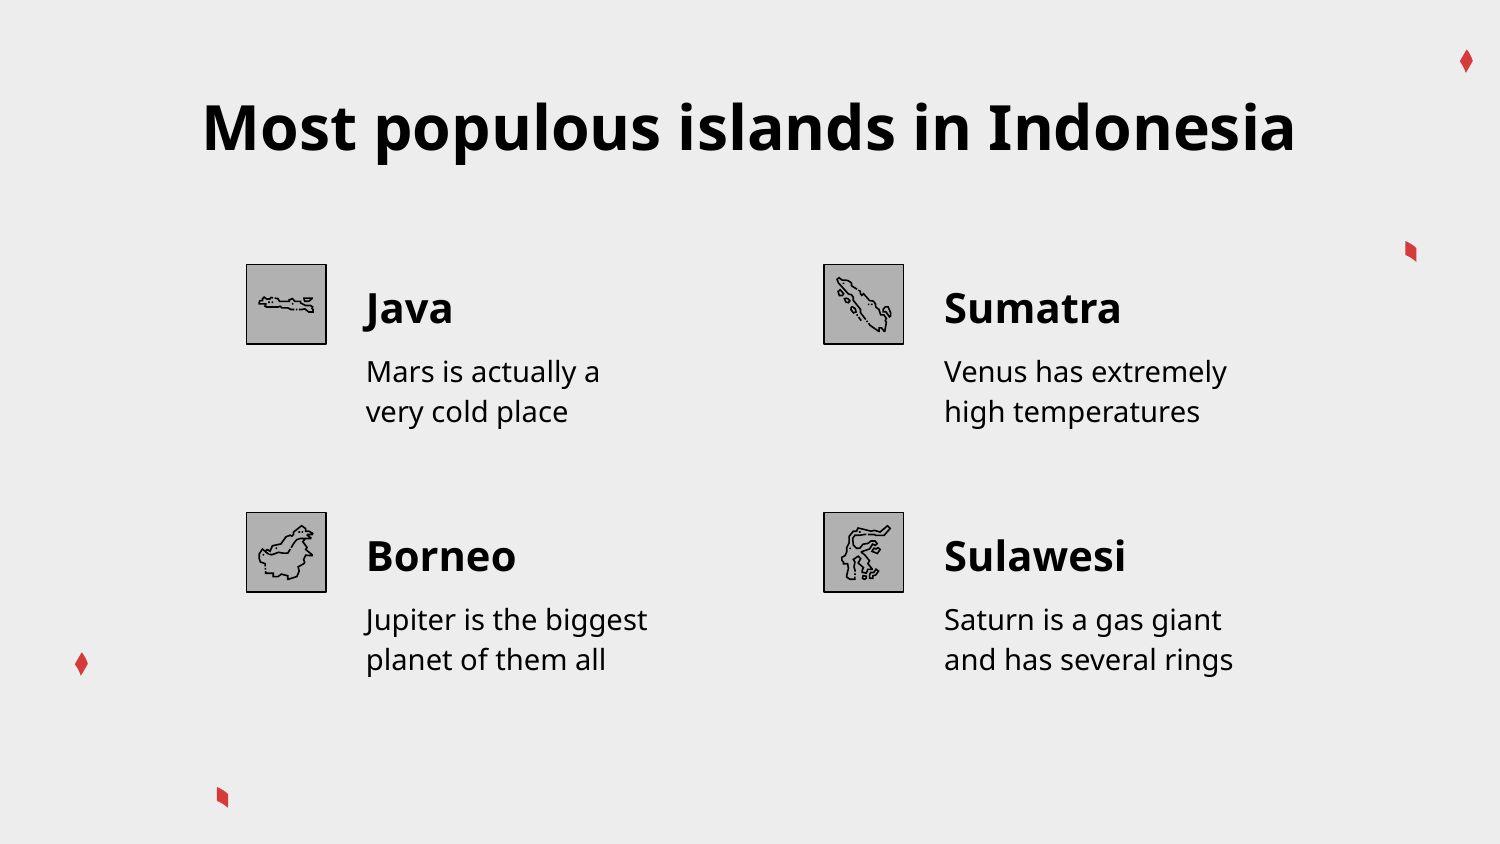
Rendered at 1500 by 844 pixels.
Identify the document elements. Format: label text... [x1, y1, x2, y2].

title Most populous islands in Indonesia [118, 72, 1382, 167]
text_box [840, 524, 892, 581]
subtitle Sumatra [929, 261, 1254, 347]
text_box [823, 264, 904, 345]
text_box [258, 524, 315, 581]
subtitle Sulawesi [929, 509, 1254, 595]
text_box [258, 295, 314, 313]
subtitle Venus has extremely high temperatures [929, 347, 1254, 442]
text_box [1459, 49, 1473, 73]
subtitle Mars is actually a very cold place [350, 347, 676, 442]
text_box [246, 264, 326, 345]
text_box [823, 512, 904, 593]
subtitle Saturn is a gas giant and has several rings [929, 595, 1254, 690]
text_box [835, 276, 892, 333]
subtitle Borneo [350, 509, 676, 595]
text_box [216, 787, 229, 808]
text_box [246, 512, 326, 593]
subtitle Jupiter is the biggest planet of them all [350, 595, 676, 690]
text_box [74, 652, 88, 676]
text_box [1405, 241, 1417, 262]
subtitle Java [350, 261, 676, 347]
